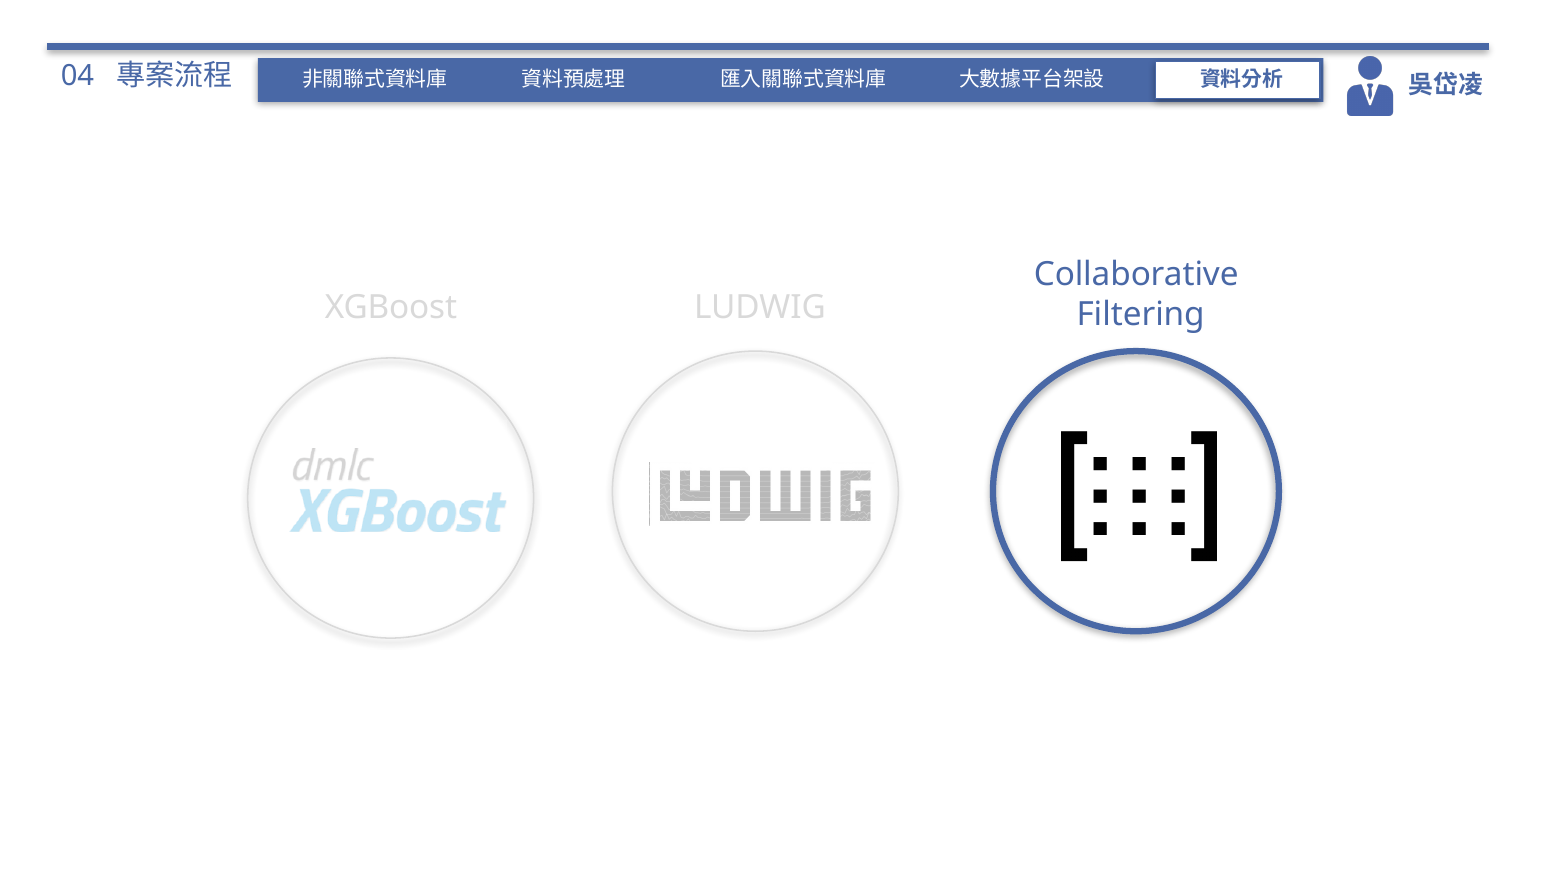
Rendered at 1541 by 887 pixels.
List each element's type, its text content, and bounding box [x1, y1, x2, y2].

text_box 大數據平台架設 [921, 58, 1142, 98]
text_box [992, 350, 1280, 633]
text_box XGBoost [289, 277, 493, 333]
text_box 資料分析 [1148, 58, 1335, 99]
picture [1340, 56, 1401, 117]
picture [1061, 418, 1217, 574]
picture [649, 462, 876, 526]
text_box 匯入關聯式資料庫 [693, 58, 921, 98]
text_box LUDWIG [645, 277, 875, 333]
text_box [246, 357, 535, 639]
text_box [257, 57, 1324, 103]
text_box [611, 350, 900, 633]
text_box 吳岱凌 [1403, 61, 1512, 107]
picture [289, 419, 507, 561]
text_box 資料預處理 [491, 58, 666, 99]
text_box Collaborative Filtering [944, 244, 1338, 340]
text_box 非關聯式資料庫 [257, 58, 491, 98]
text_box 04 專案流程 [36, 49, 254, 99]
